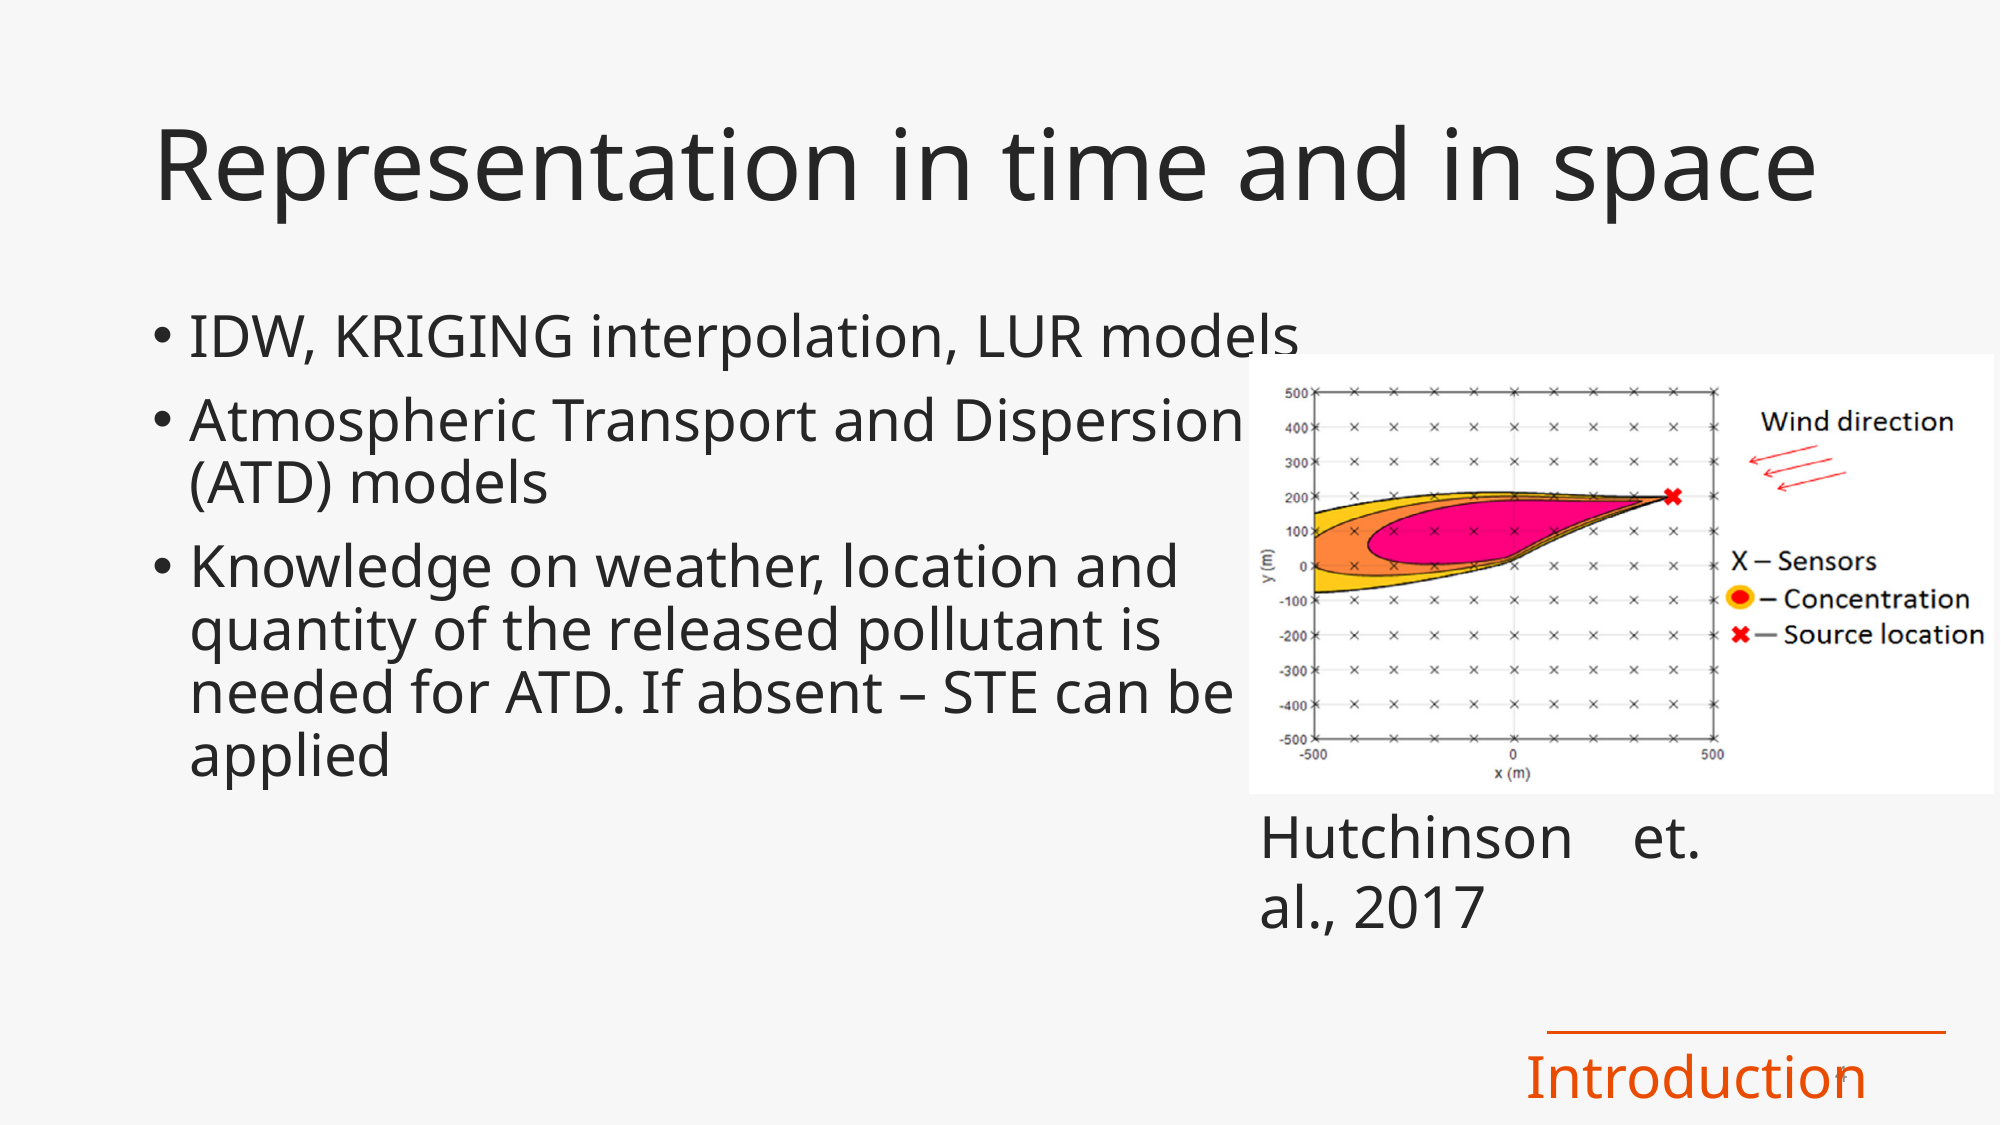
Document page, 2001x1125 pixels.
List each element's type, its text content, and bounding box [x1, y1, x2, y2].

title Representation in time and in space [137, 59, 1863, 278]
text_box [1244, 354, 1994, 879]
list IDW, KRIGING interpolation, LUR models Atmospheric Transport and Dispersion (ATD) models Knowledge on weather, location and quantity of the released pollutant is needed for ATD. If absent – STE can be applied [137, 299, 1386, 1014]
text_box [1547, 1032, 1947, 1119]
slide_number 4 [1412, 1042, 1547, 1103]
